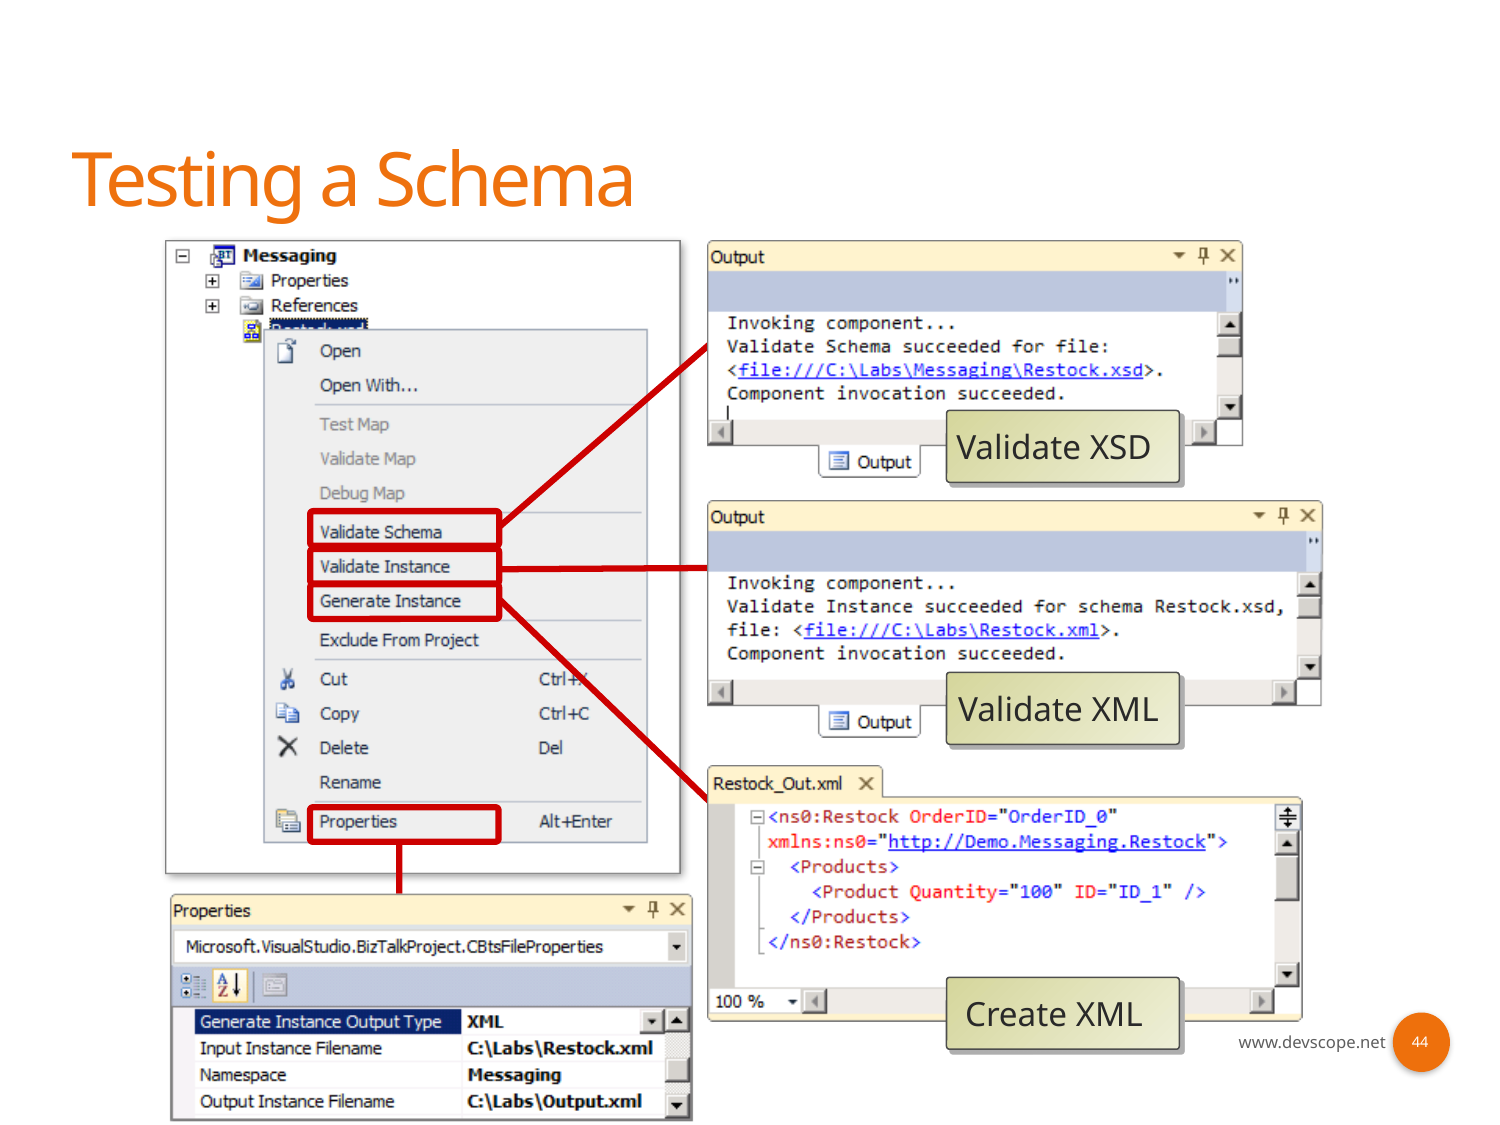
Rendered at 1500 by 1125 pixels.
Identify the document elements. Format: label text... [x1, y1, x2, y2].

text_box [309, 753, 1303, 1050]
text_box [309, 240, 1250, 499]
picture [164, 240, 309, 882]
slide_number 44 [1237, 1022, 1500, 1063]
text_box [309, 500, 1330, 745]
title Testing a Schema [71, 32, 1444, 223]
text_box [167, 806, 695, 1125]
